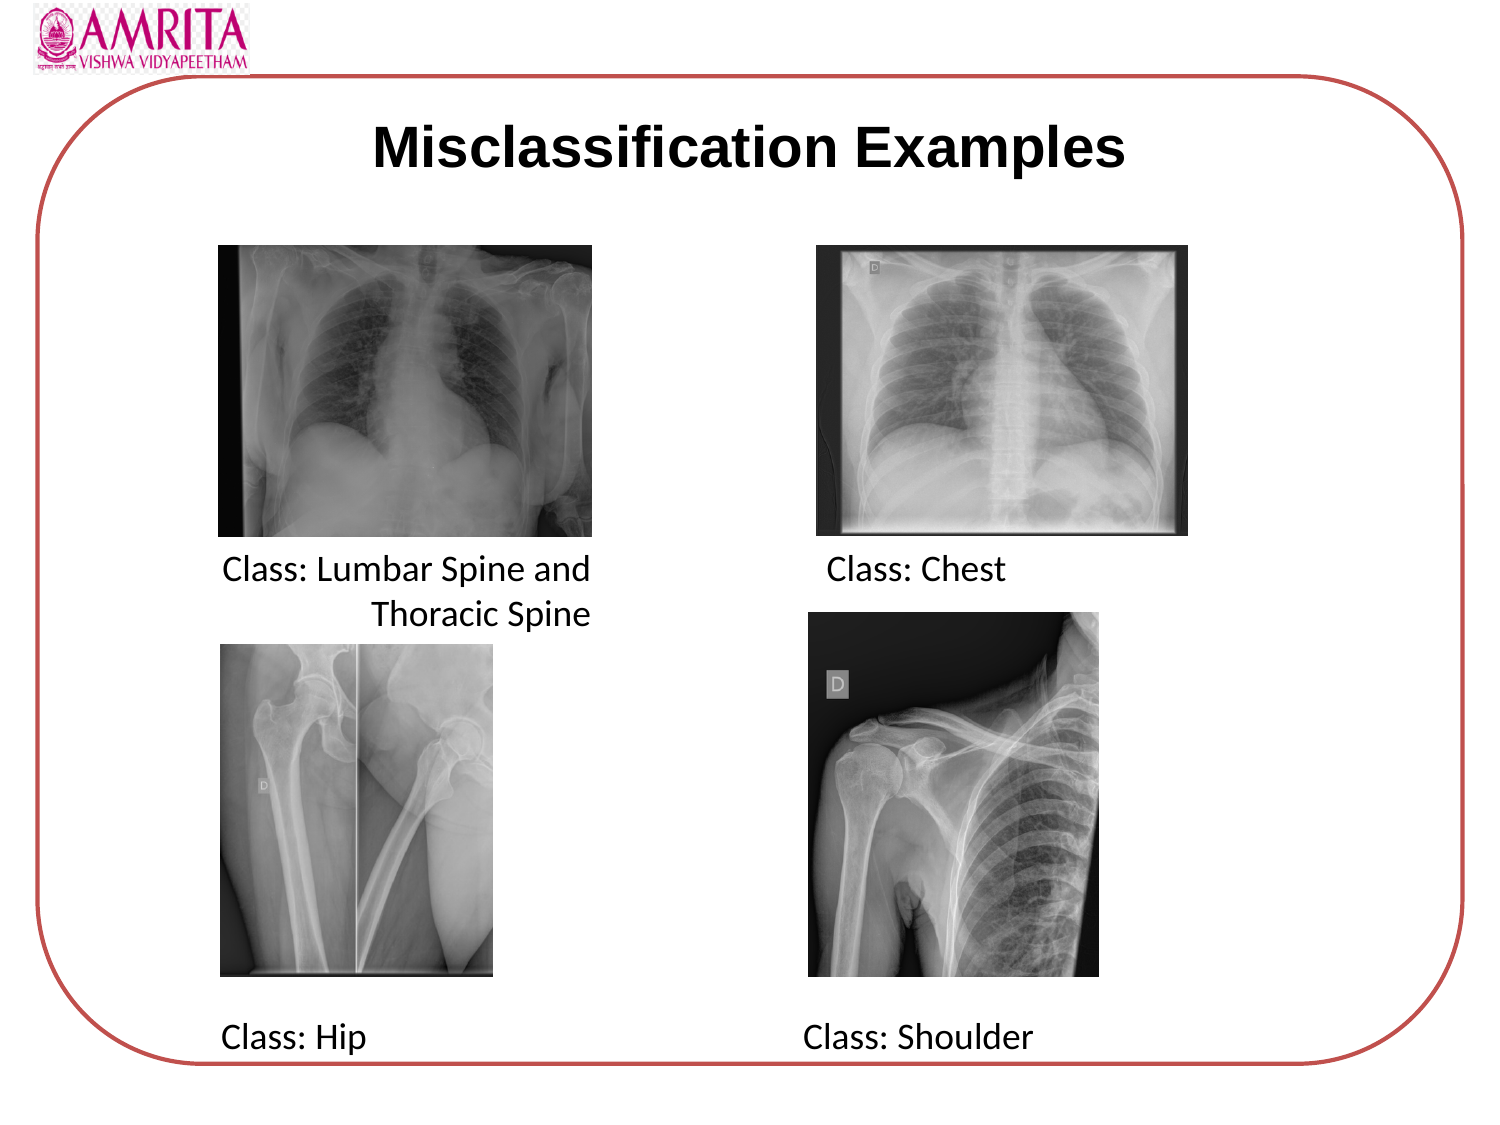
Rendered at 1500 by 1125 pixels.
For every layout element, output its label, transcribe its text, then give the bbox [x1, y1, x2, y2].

text_box Class: Shoulder [788, 1004, 1056, 1065]
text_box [218, 244, 1188, 538]
picture [219, 644, 493, 977]
text_box Class: Lumbar Spine and Thoracic Spine [206, 536, 607, 642]
picture [33, 2, 251, 76]
text_box Class: Chest [808, 545, 1022, 597]
title Misclassification Examples [75, 50, 1425, 238]
text_box Class: Hip [206, 1004, 479, 1065]
picture [808, 612, 1099, 977]
text_box [35, 132, 1465, 1066]
